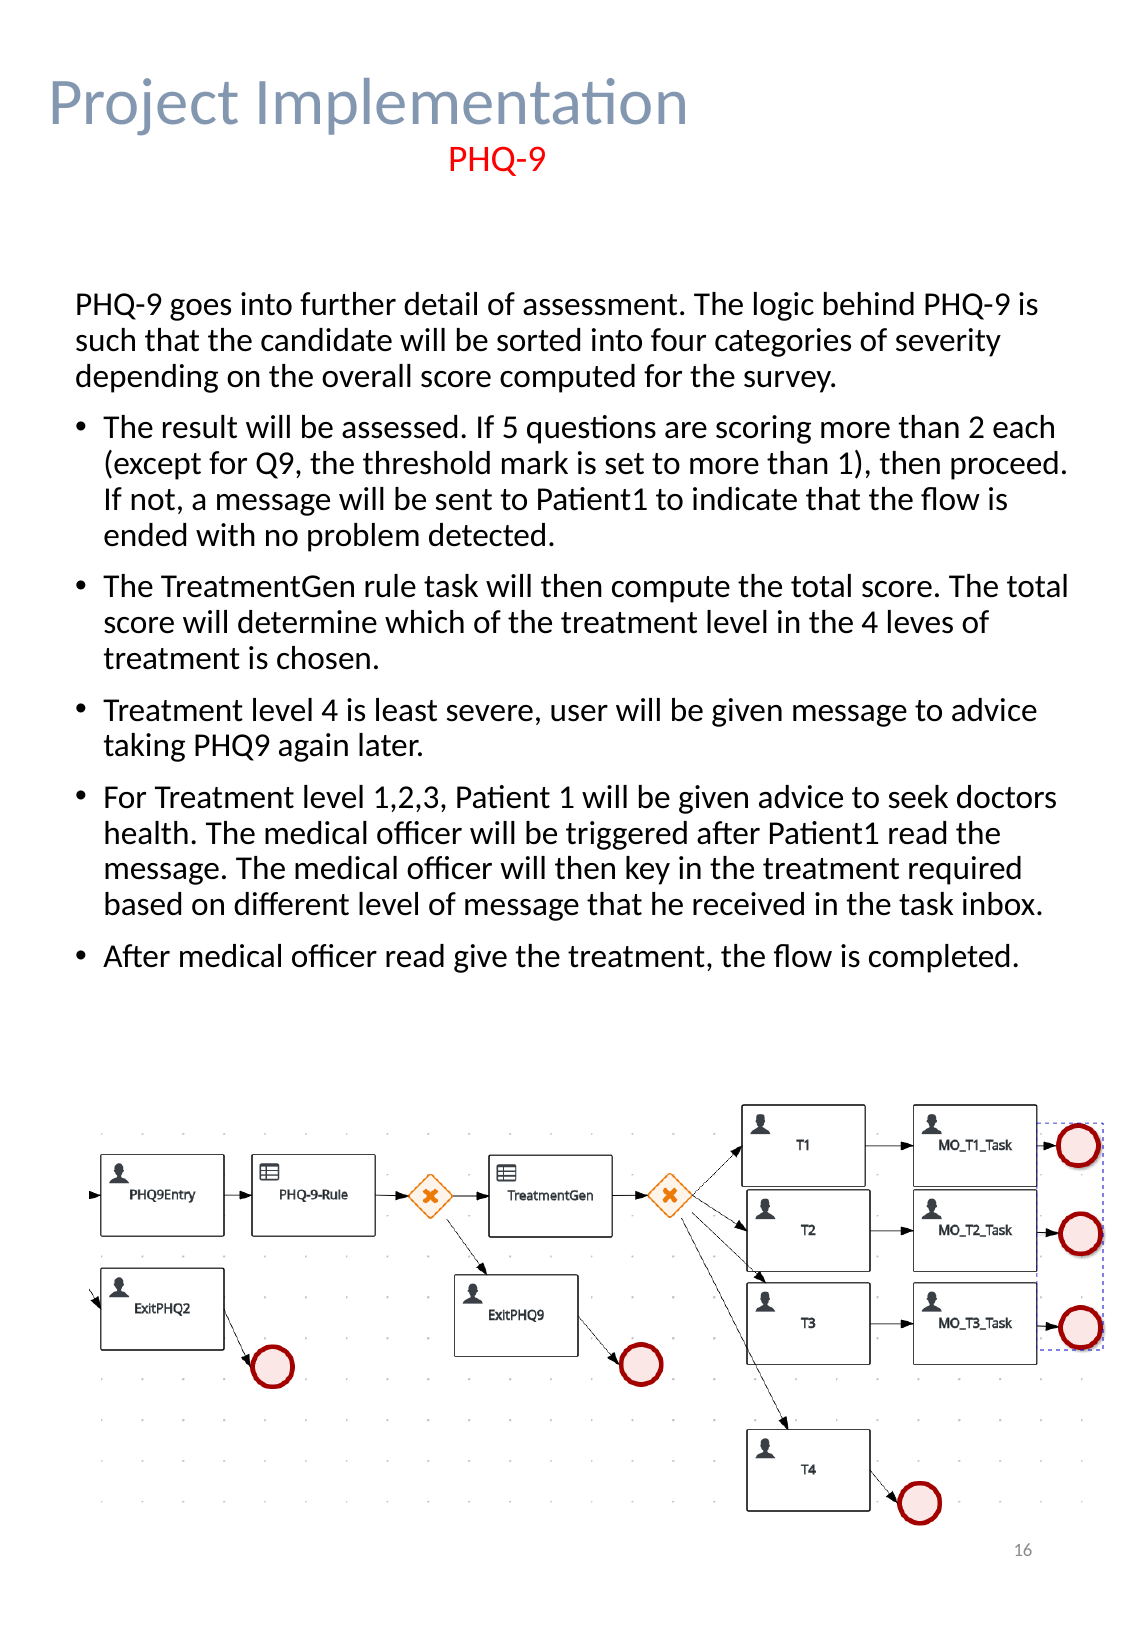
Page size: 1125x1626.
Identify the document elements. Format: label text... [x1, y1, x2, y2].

text_box Project Implementation [33, 50, 1028, 145]
slide_number 16 [794, 1526, 1048, 1593]
text_box PHQ-9 [433, 126, 1008, 187]
picture [89, 1098, 1114, 1526]
list PHQ-9 goes into further detail of assessment. The logic behind PHQ-9 is such that the candidate will be sorted into four categories of severity depending on the overall score computed for the survey. The result will be assessed. If 5 questions are scoring more than 2 each (except for Q9, the threshold mark is set to more than 1), then proceed. If not, a message will be sent to Patient1 to indicate that the flow is ended with no problem detected. The TreatmentGen rule task will then compute the total score. The total score will determine which of the treatment level in the 4 leves of treatment is chosen. Treatment level 4 is least severe, user will be given message to advice taking PHQ9 again later. For Treatment level 1,2,3, Patient 1 will be given advice to seek doctors health. The medical officer will be triggered after Patient1 read the message. The medical officer will then key in the treatment required based on different level of message that he received in the task inbox. After medical officer read give the treatment, the flow is completed. [60, 279, 1095, 985]
